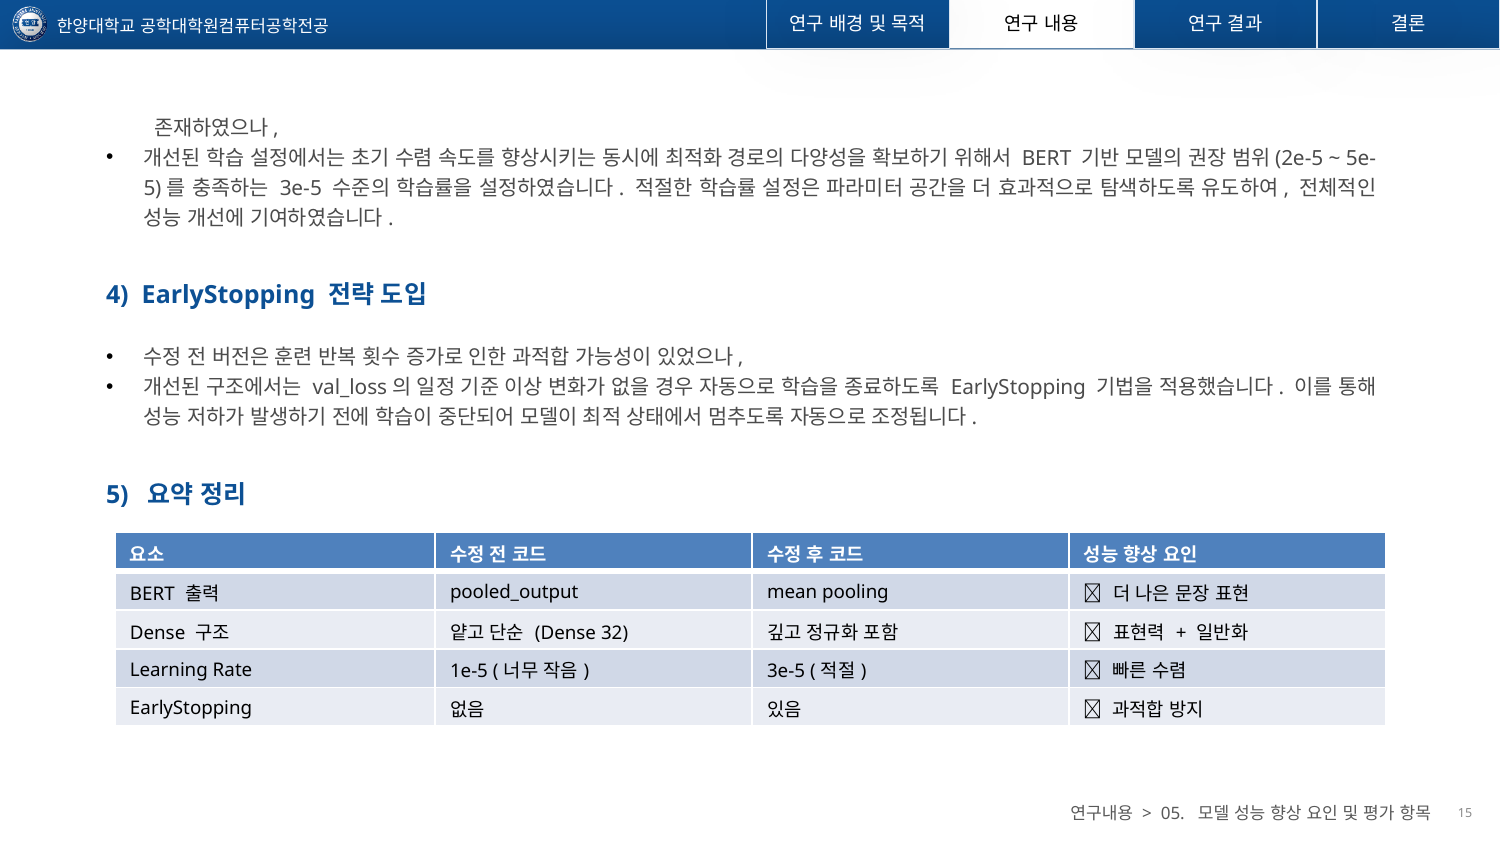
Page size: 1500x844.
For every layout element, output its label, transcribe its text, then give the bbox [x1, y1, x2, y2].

text_box 연구내용 > 05. 모델 성능 향상 요인 및 평가 항목 [749, 795, 1447, 831]
text_box [0, 49, 1500, 844]
table_header 요소 [116, 533, 434, 568]
picture [12, 6, 48, 43]
table_cell 얕고 단순 (Dense 32) [436, 611, 751, 648]
table_header 수정 전 코드 [436, 533, 751, 568]
table_cell EarlyStopping [116, 688, 434, 725]
text_box 한양대학교 공학대학원컴퓨터공학전공 [49, 7, 392, 44]
table_header 수정 후 코드 [753, 533, 1068, 568]
table_cell 있음 [753, 688, 1068, 725]
table_header 성능 향상 요인 [1070, 533, 1385, 568]
table_cell pooled_output [436, 574, 751, 609]
text_box 결론 [1316, 0, 1500, 49]
text_box 연구 결과 [1133, 0, 1298, 49]
table_cell Learning Rate [116, 650, 434, 687]
table_cell 깊고 정규화 포함 [753, 611, 1068, 648]
table_cell 3e-5 (적절) [753, 650, 1068, 687]
table_cell Dense 구조 [116, 611, 434, 648]
table_cell 1e-5 (너무 작음) [436, 650, 751, 687]
table_cell 없음 [436, 688, 751, 725]
text_box 존재하였으나, 개선된 학습 설정에서는 초기 수렴 속도를 향상시키는 동시에 최적화 경로의 다양성을 확보하기 위해서 BERT 기반 모델의 권장 범위(2e-5 ~ 5e-5)를 충족하는 3e-5 수준의 학습률을 설정하였습니다. 적절한 학습률 설정은 파라미터 공간을 더 효과적으로 탐색하도록 유도하여, 전체적인 성능 개선에 기여하였습니다. 4) EarlyStopping 전략 도입 수정 전 버전은 훈련 반복 횟수 증가로 인한 과적합 가능성이 있었으나, 개선된 구조에서는 val_loss의 일정 기준 이상 변화가 없을 경우 자동으로 학습을 종료하도록 EarlyStopping 기법을 적용했습니다. 이를 통해 성능 저하가 발생하기 전에 학습이 중단되어 모델이 최적 상태에서 멈추도록 자동으로 조정됩니다. 5) 요약 정리 [91, 71, 1392, 517]
text_box 연구 내용 [984, 0, 1115, 49]
text_box 연구 배경 및 목적 [766, 0, 950, 49]
table_cell ✅ 표현력 + 일반화 [1070, 611, 1385, 648]
table_cell ✅ 더 나은 문장 표현 [1070, 574, 1385, 609]
text_box 15 [1447, 798, 1488, 829]
table_cell ✅ 과적합 방지 [1070, 688, 1385, 725]
table_cell ✅ 빠른 수렴 [1070, 650, 1385, 687]
table_cell BERT 출력 [116, 574, 434, 609]
table_cell mean pooling [753, 574, 1068, 609]
